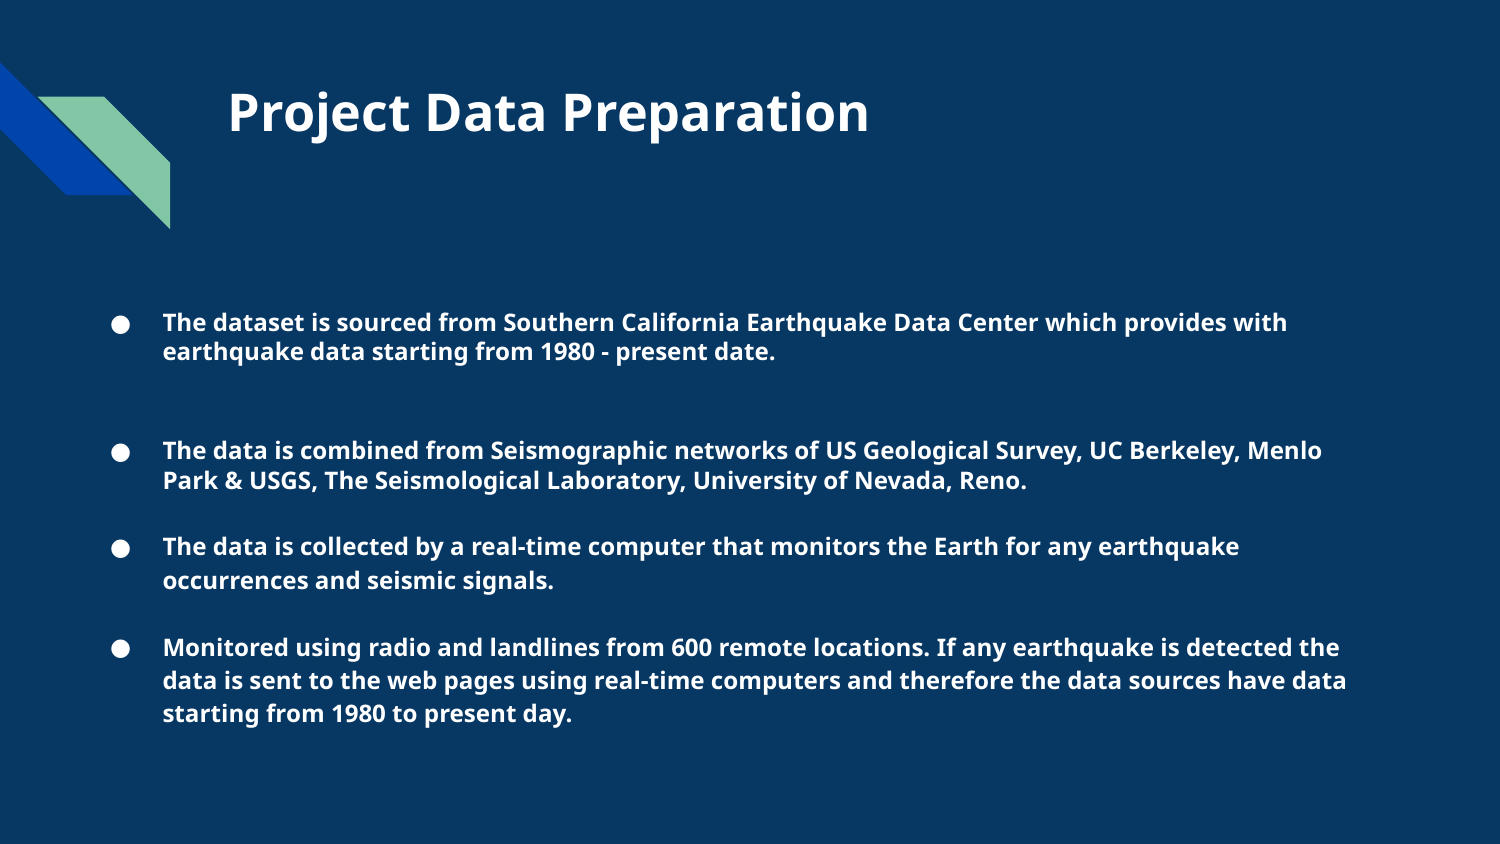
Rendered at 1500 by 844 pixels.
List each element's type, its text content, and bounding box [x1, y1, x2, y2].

title Project Data Preparation [212, 64, 1368, 215]
list The dataset is sourced from Southern California Earthquake Data Center which provides with earthquake data starting from 1980 - present date. The data is combined from Seismographic networks of US Geological Survey, UC Berkeley, Menlo Park & USGS, The Seismological Laboratory, University of Nevada, Reno. The data is collected by a real-time computer that monitors the Earth for any earthquake occurrences and seismic signals. Monitored using radio and landlines from 600 remote locations. If any earthquake is detected the data is sent to the web pages using real-time computers and therefore the data sources have data starting from 1980 to present day. [67, 242, 1368, 744]
